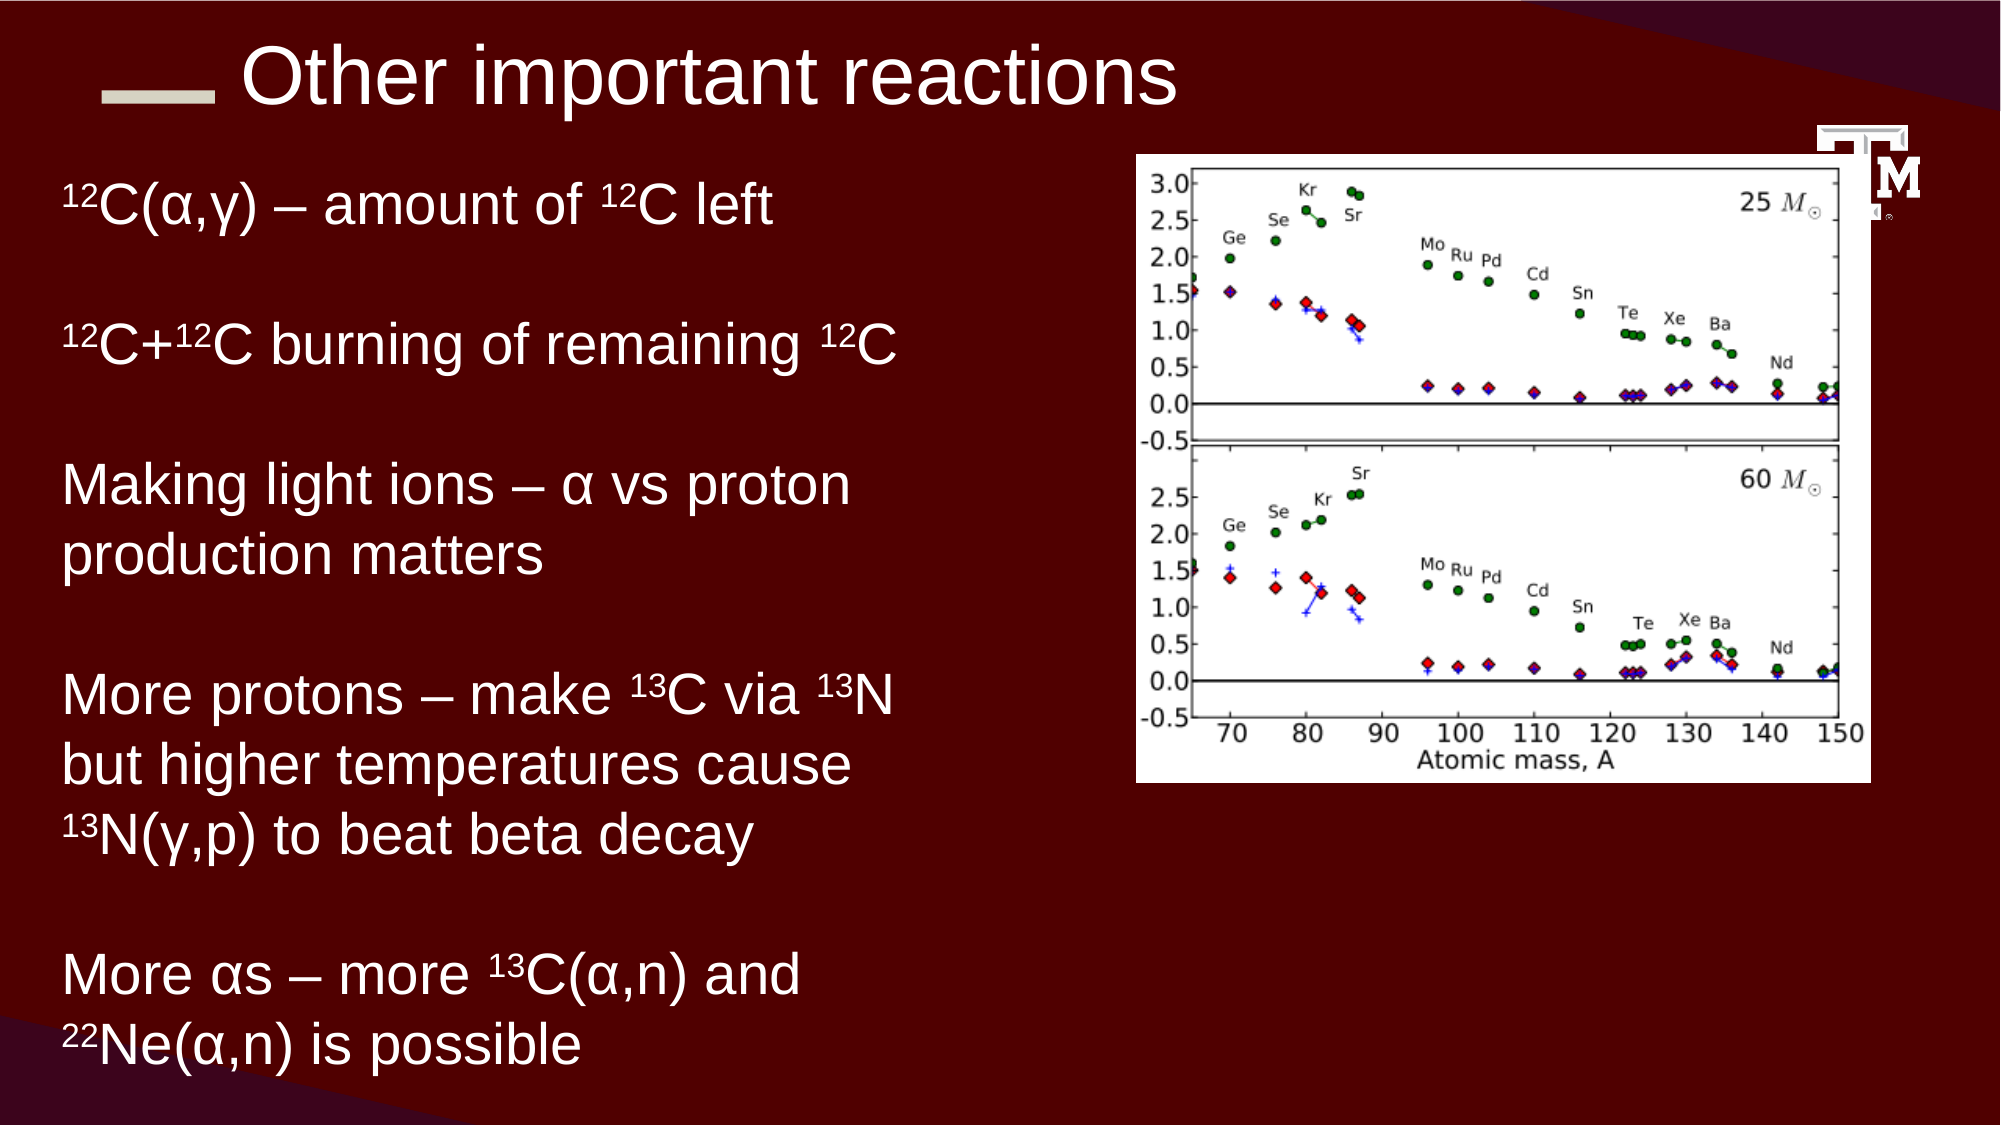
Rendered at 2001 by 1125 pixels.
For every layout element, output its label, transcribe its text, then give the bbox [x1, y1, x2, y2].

text_box Other important reactions [225, 14, 1328, 129]
picture [1136, 125, 1920, 783]
text_box 12C(α,γ) – amount of 12C left 12C+12C burning of remaining 12C Making light ions – α vs proton production matters More protons – make 13C via 13N but higher temperatures cause 13N(γ,p) to beat beta decay More αs – more 13C(α,n) and 22Ne(α,n) is possible [46, 158, 1000, 1084]
